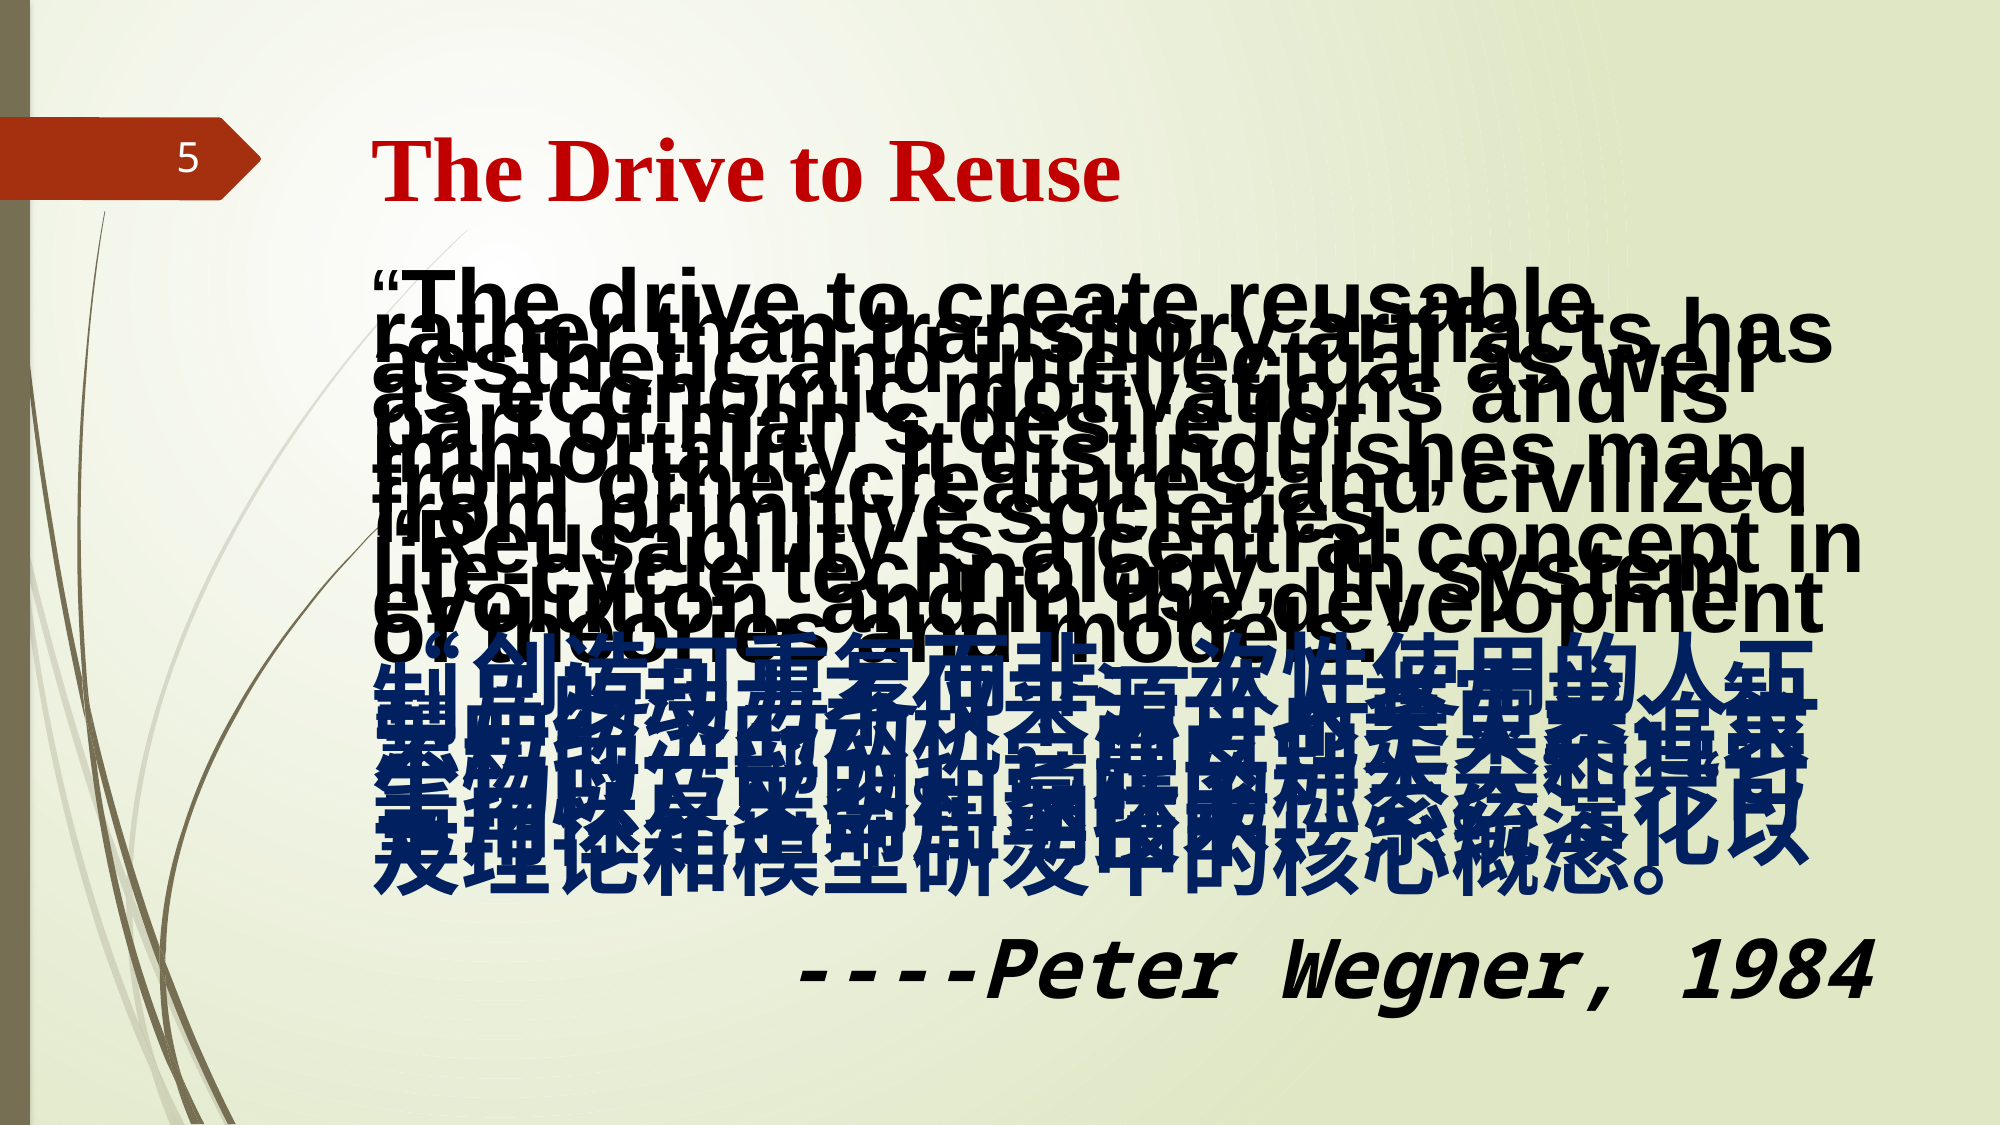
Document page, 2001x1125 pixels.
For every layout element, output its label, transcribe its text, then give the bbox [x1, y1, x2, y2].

list “The drive to create reusable rather than transitory artifacts has aesthetic and intellectual as well as economic motivations and is part of man's desire for immortality. It distinguishes man from other creatures and civilized from primitive societies.” “Reusability is a central concept in life-cycle technology, In system evolution, and in the development of theories and models.” “创造可重复而非一次性使用的人工制品的动力不仅来源于人类审美、智慧与经济的动机，而且也是人类追求不朽的一部分。它是区别人类和其它生物以及文明和蒙昧的标志。”“可重用性是生命周期技术、系统演化以及理论和模型研发中的核心概念。 ----Peter Wegner, 1984 [356, 312, 1888, 1044]
title The Drive to Reuse [356, 102, 1819, 312]
slide_number 5 [87, 129, 216, 190]
